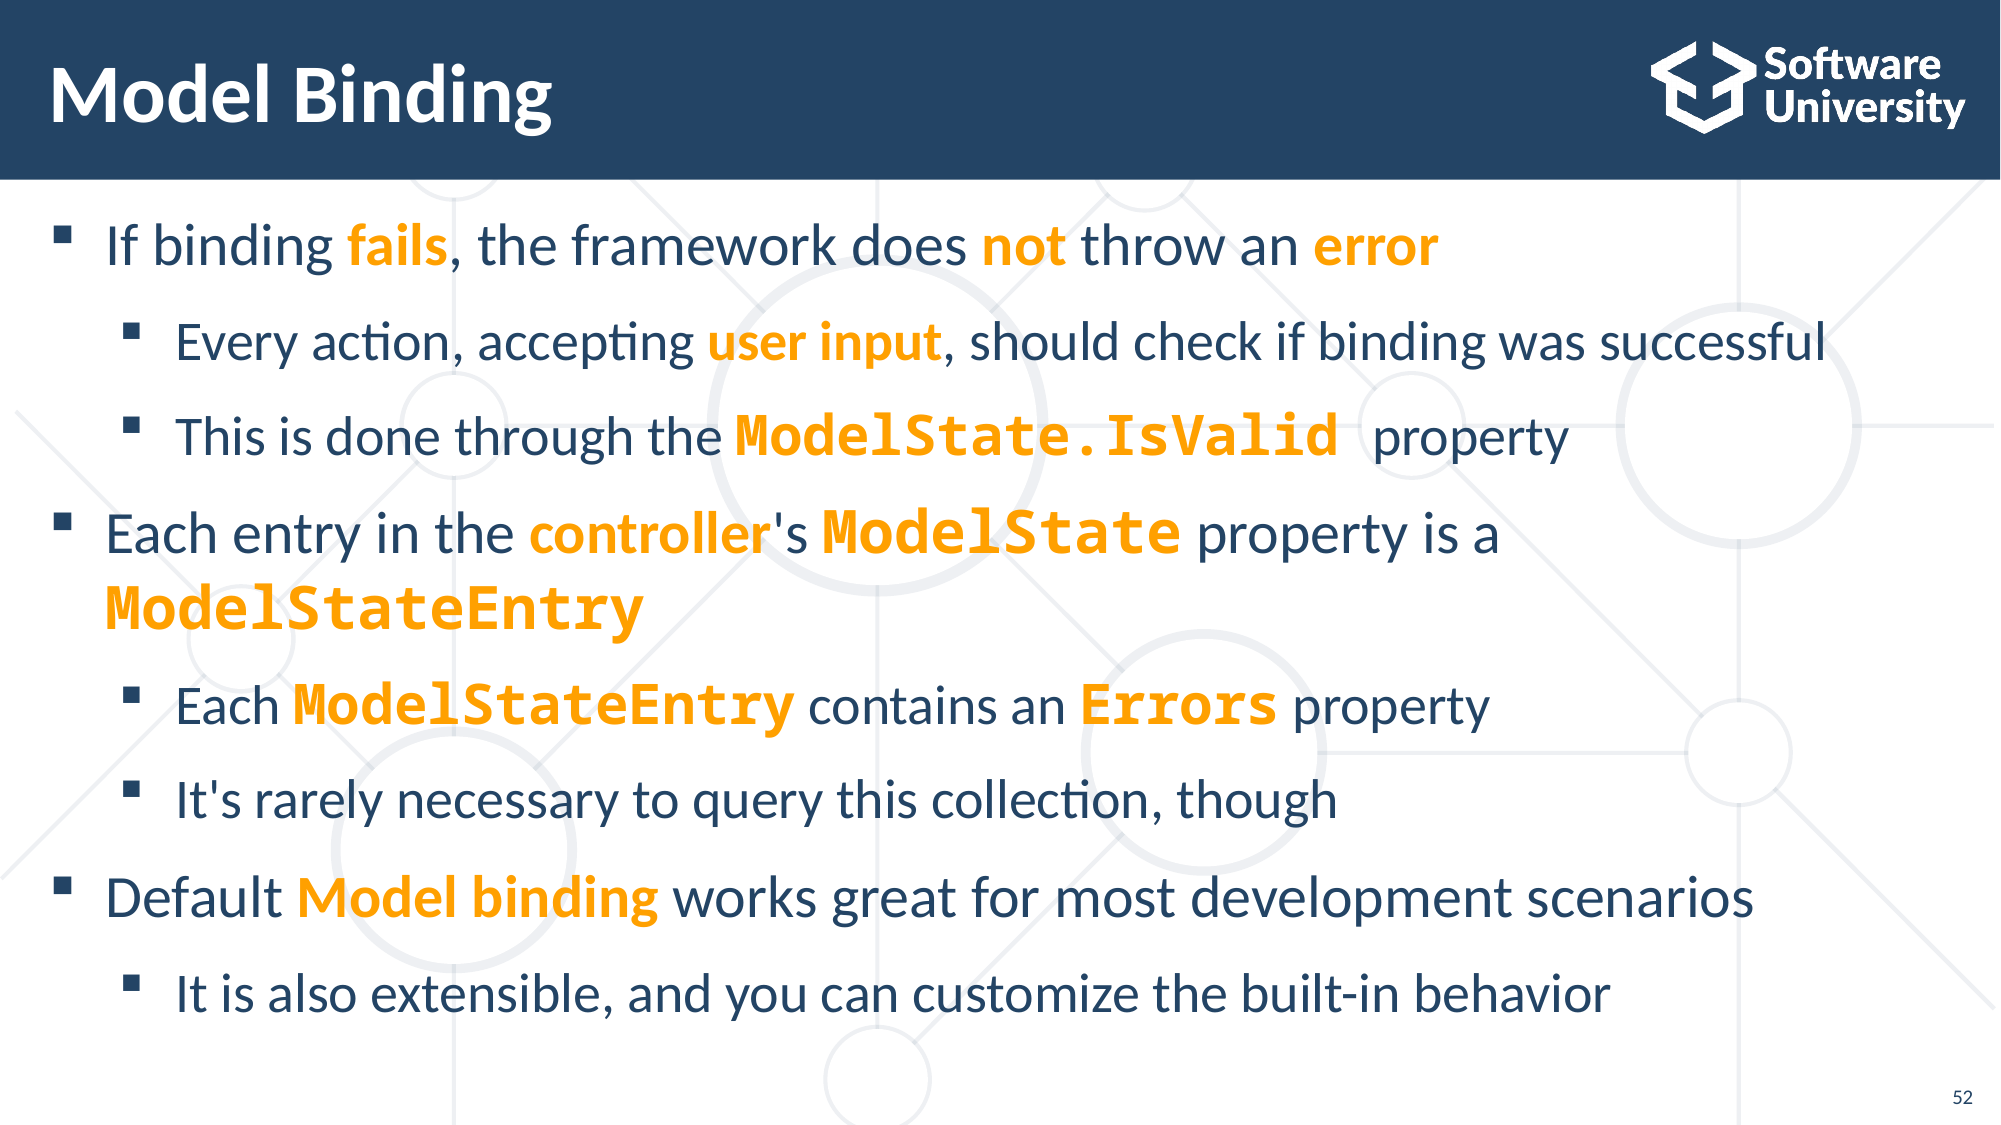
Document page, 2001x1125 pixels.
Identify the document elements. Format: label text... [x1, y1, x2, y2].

picture [1651, 41, 1966, 134]
list If binding fails, the framework does not throw an error Every action, accepting user input, should check if binding was successful This is done through the ModelState.IsValid property Each entry in the controller's ModelState property is a ModelStateEntry Each ModelStateEntry contains an Errors property It's rarely necessary to query this collection, though Default Model binding works great for most development scenarios It is also extensible, and you can customize the built-in behavior [31, 196, 1984, 1037]
title Model Binding [31, 16, 1625, 162]
slide_number 52 [1927, 1067, 1989, 1117]
